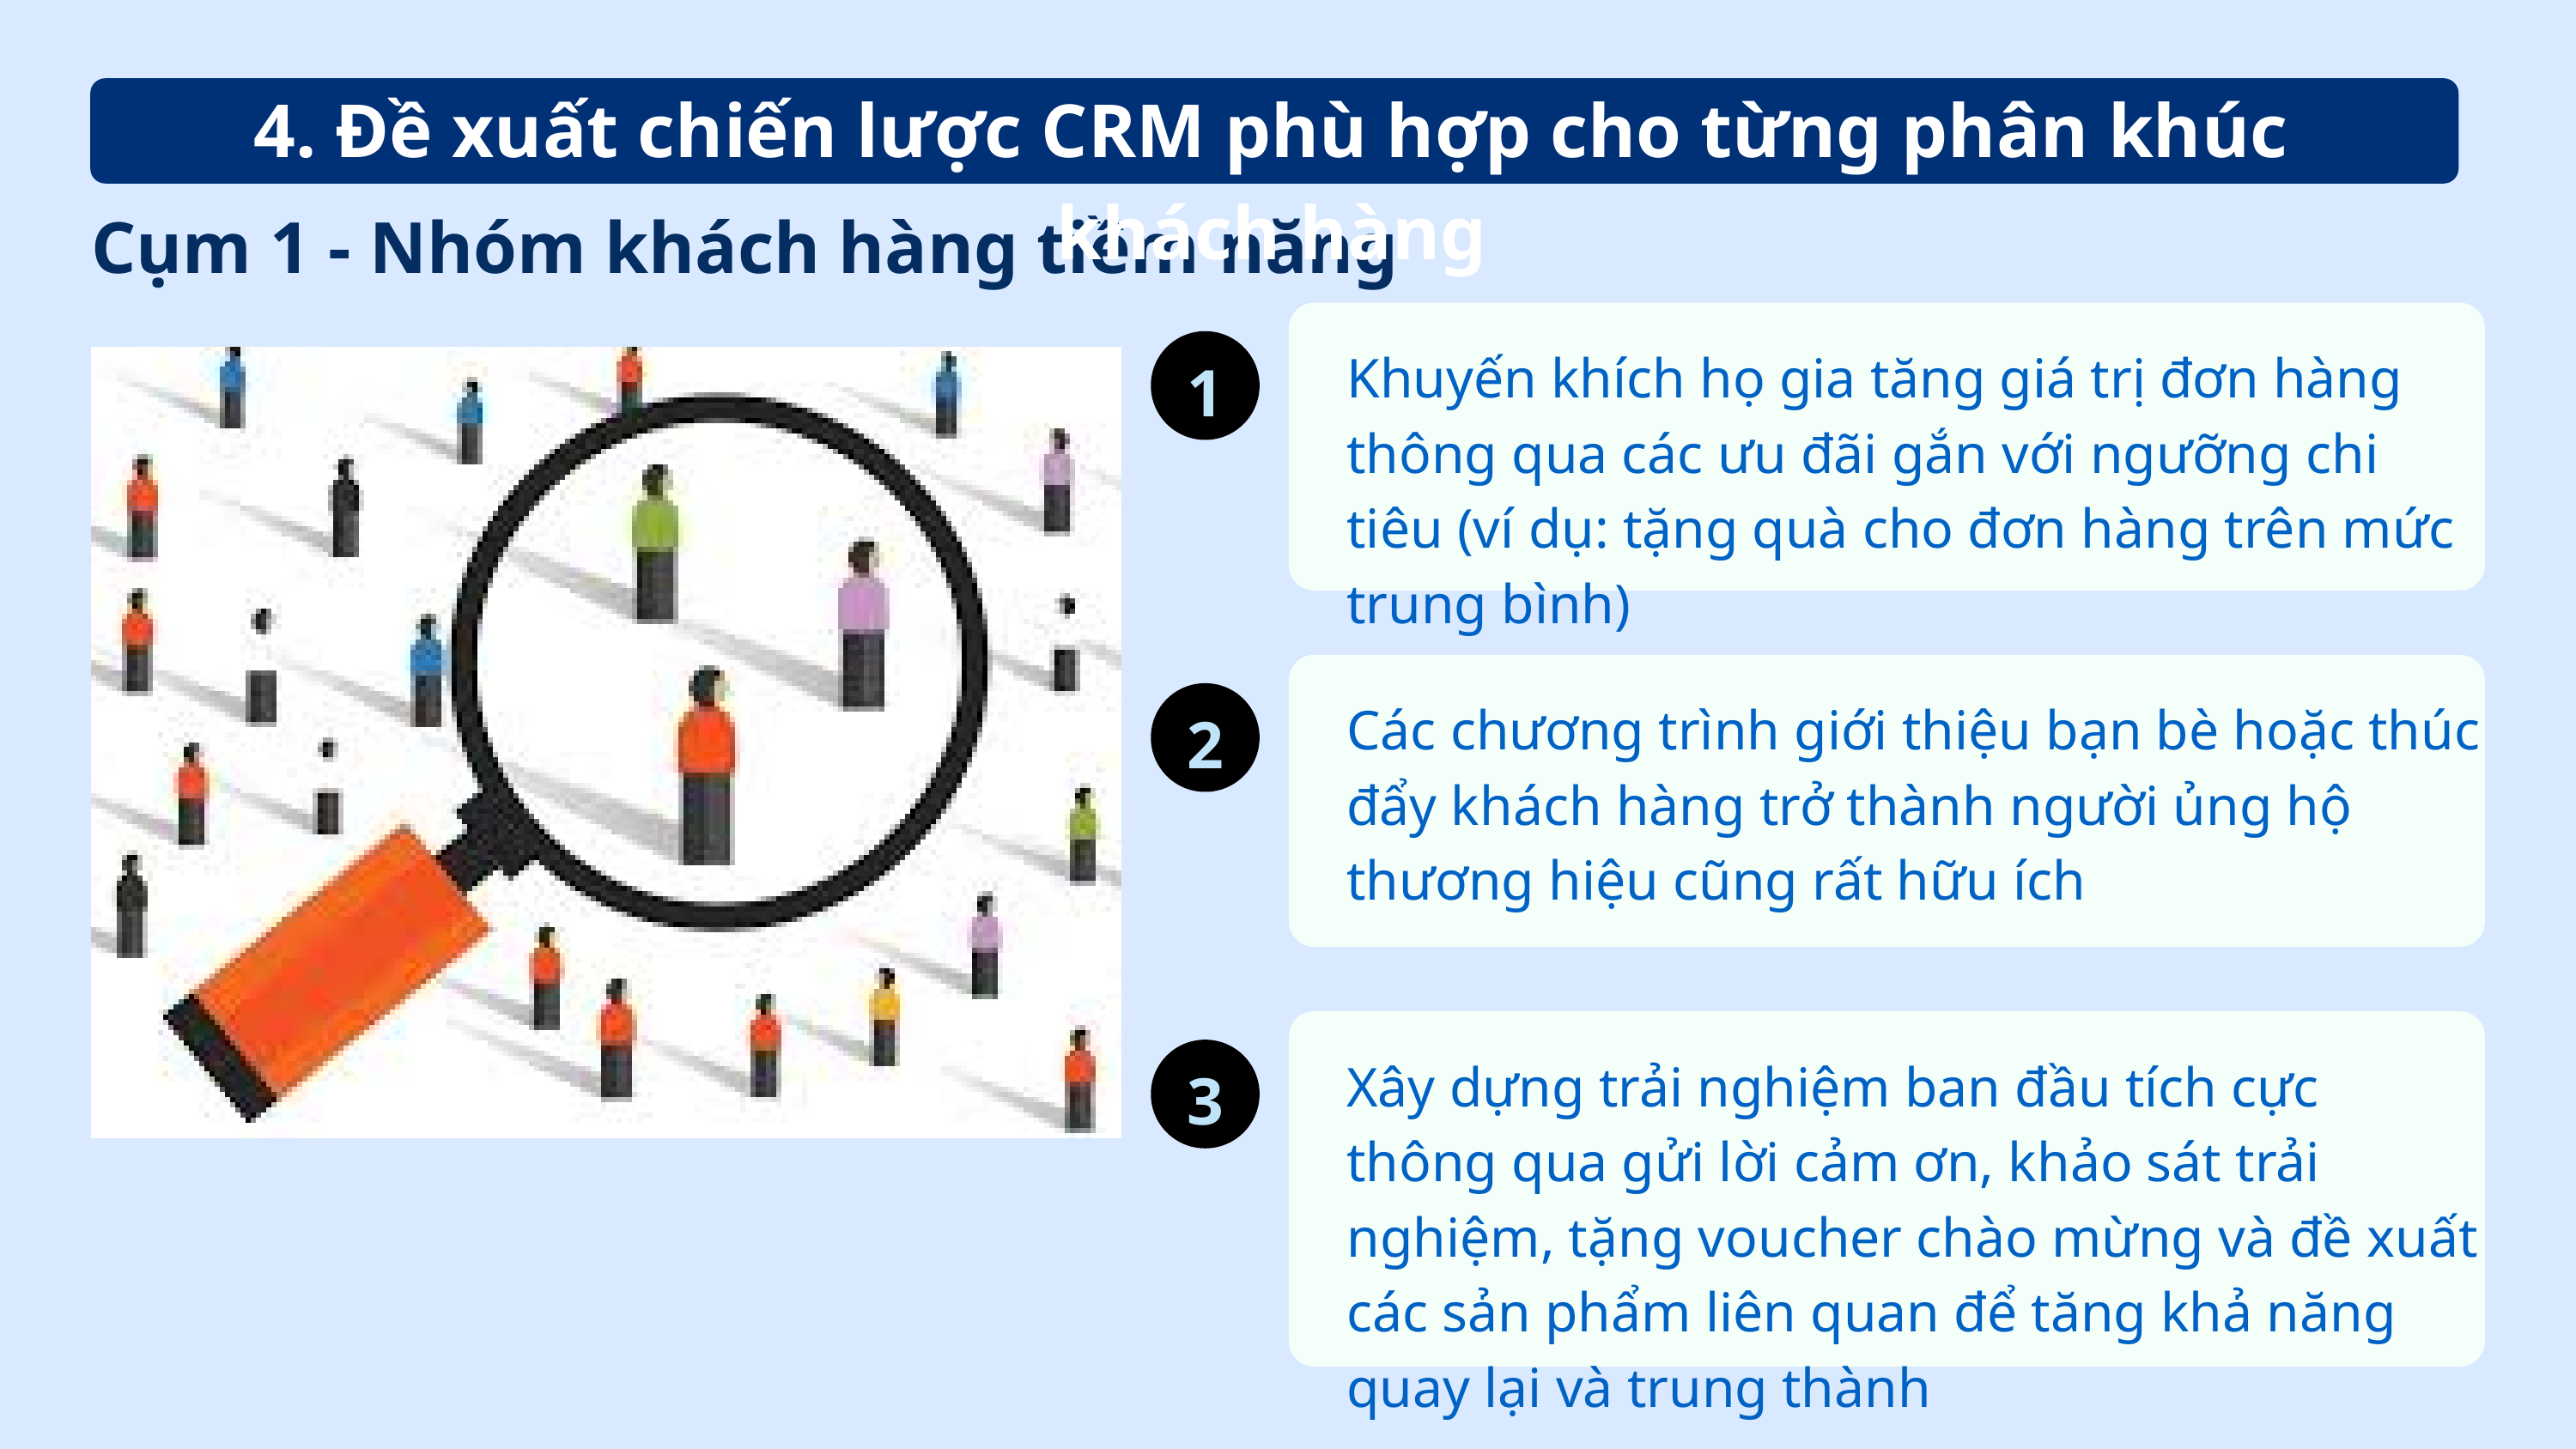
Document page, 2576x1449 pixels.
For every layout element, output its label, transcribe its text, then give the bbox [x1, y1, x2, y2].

text_box Xây dựng trải nghiệm ban đầu tích cực thông qua gửi lời cảm ơn, khảo sát trải nghiệm, tặng voucher chào mừng và đề xuất các sản phẩm liên quan để tăng khả năng quay lại và trung thành [1346, 1373, 2485, 1418]
text_box Khuyến khích họ gia tăng giá trị đơn hàng thông qua các ưu đãi gắn với ngưỡng chi tiêu (ví dụ: tặng quà cho đơn hàng trên mức trung bình) [1346, 597, 2485, 634]
text_box Cụm 1 - Nhóm khách hàng tiềm năng [91, 203, 1471, 288]
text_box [1288, 1010, 2486, 1367]
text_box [1150, 682, 1261, 792]
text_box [89, 77, 2459, 184]
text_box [1288, 654, 2486, 948]
text_box [91, 347, 1122, 1138]
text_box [1288, 302, 2486, 591]
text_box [1150, 1039, 1261, 1149]
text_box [1150, 330, 1261, 440]
